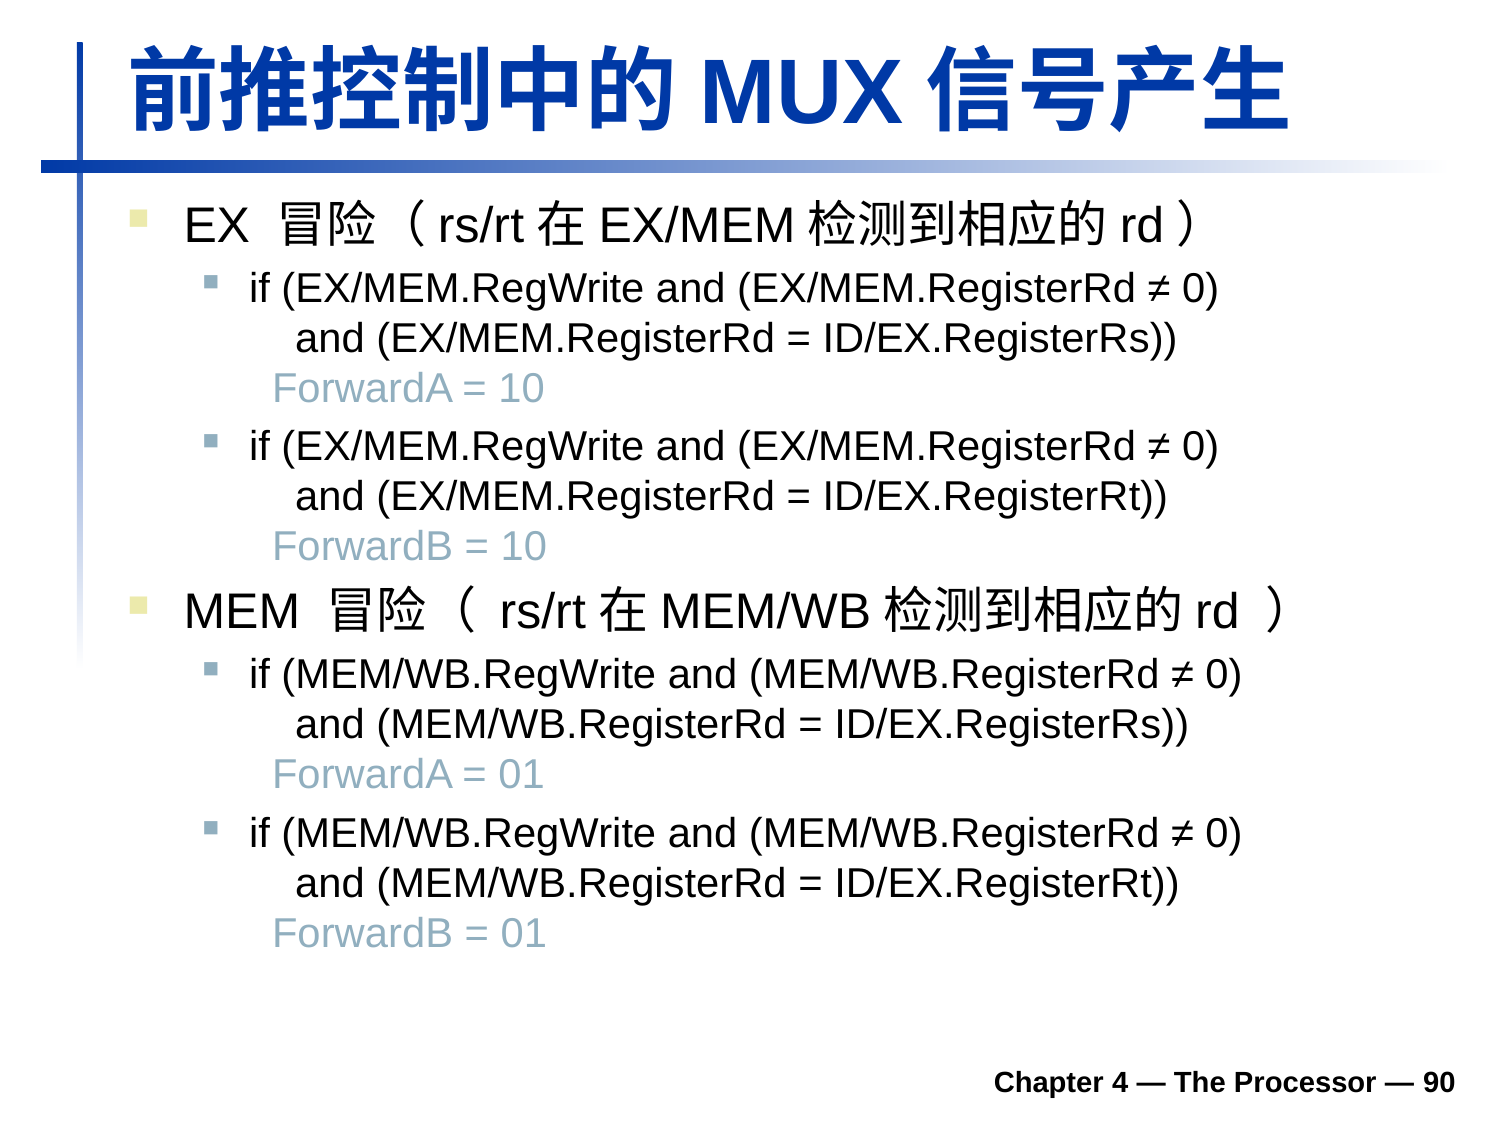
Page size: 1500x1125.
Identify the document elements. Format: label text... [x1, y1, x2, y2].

list EX 冒险（rs/rt在EX/MEM检测到相应的rd） if (EX/MEM.RegWrite and (EX/MEM.RegisterRd ≠ 0) and (EX/MEM.RegisterRd = ID/EX.RegisterRs)) ForwardA = 10 if (EX/MEM.RegWrite and (EX/MEM.RegisterRd ≠ 0) and (EX/MEM.RegisterRd = ID/EX.RegisterRt)) ForwardB = 10 MEM 冒险（ rs/rt在MEM/WB检测到相应的rd ） if (MEM/WB.RegWrite and (MEM/WB.RegisterRd ≠ 0) and (MEM/WB.RegisterRd = ID/EX.RegisterRs)) ForwardA = 01 if (MEM/WB.RegWrite and (MEM/WB.RegisterRd ≠ 0) and (MEM/WB.RegisterRd = ID/EX.RegisterRt)) ForwardB = 01 [112, 184, 1469, 1024]
footer Chapter 4 — The Processor — [277, 1046, 1471, 1106]
title 前推控制中的MUX信号产生 [112, 22, 1468, 149]
